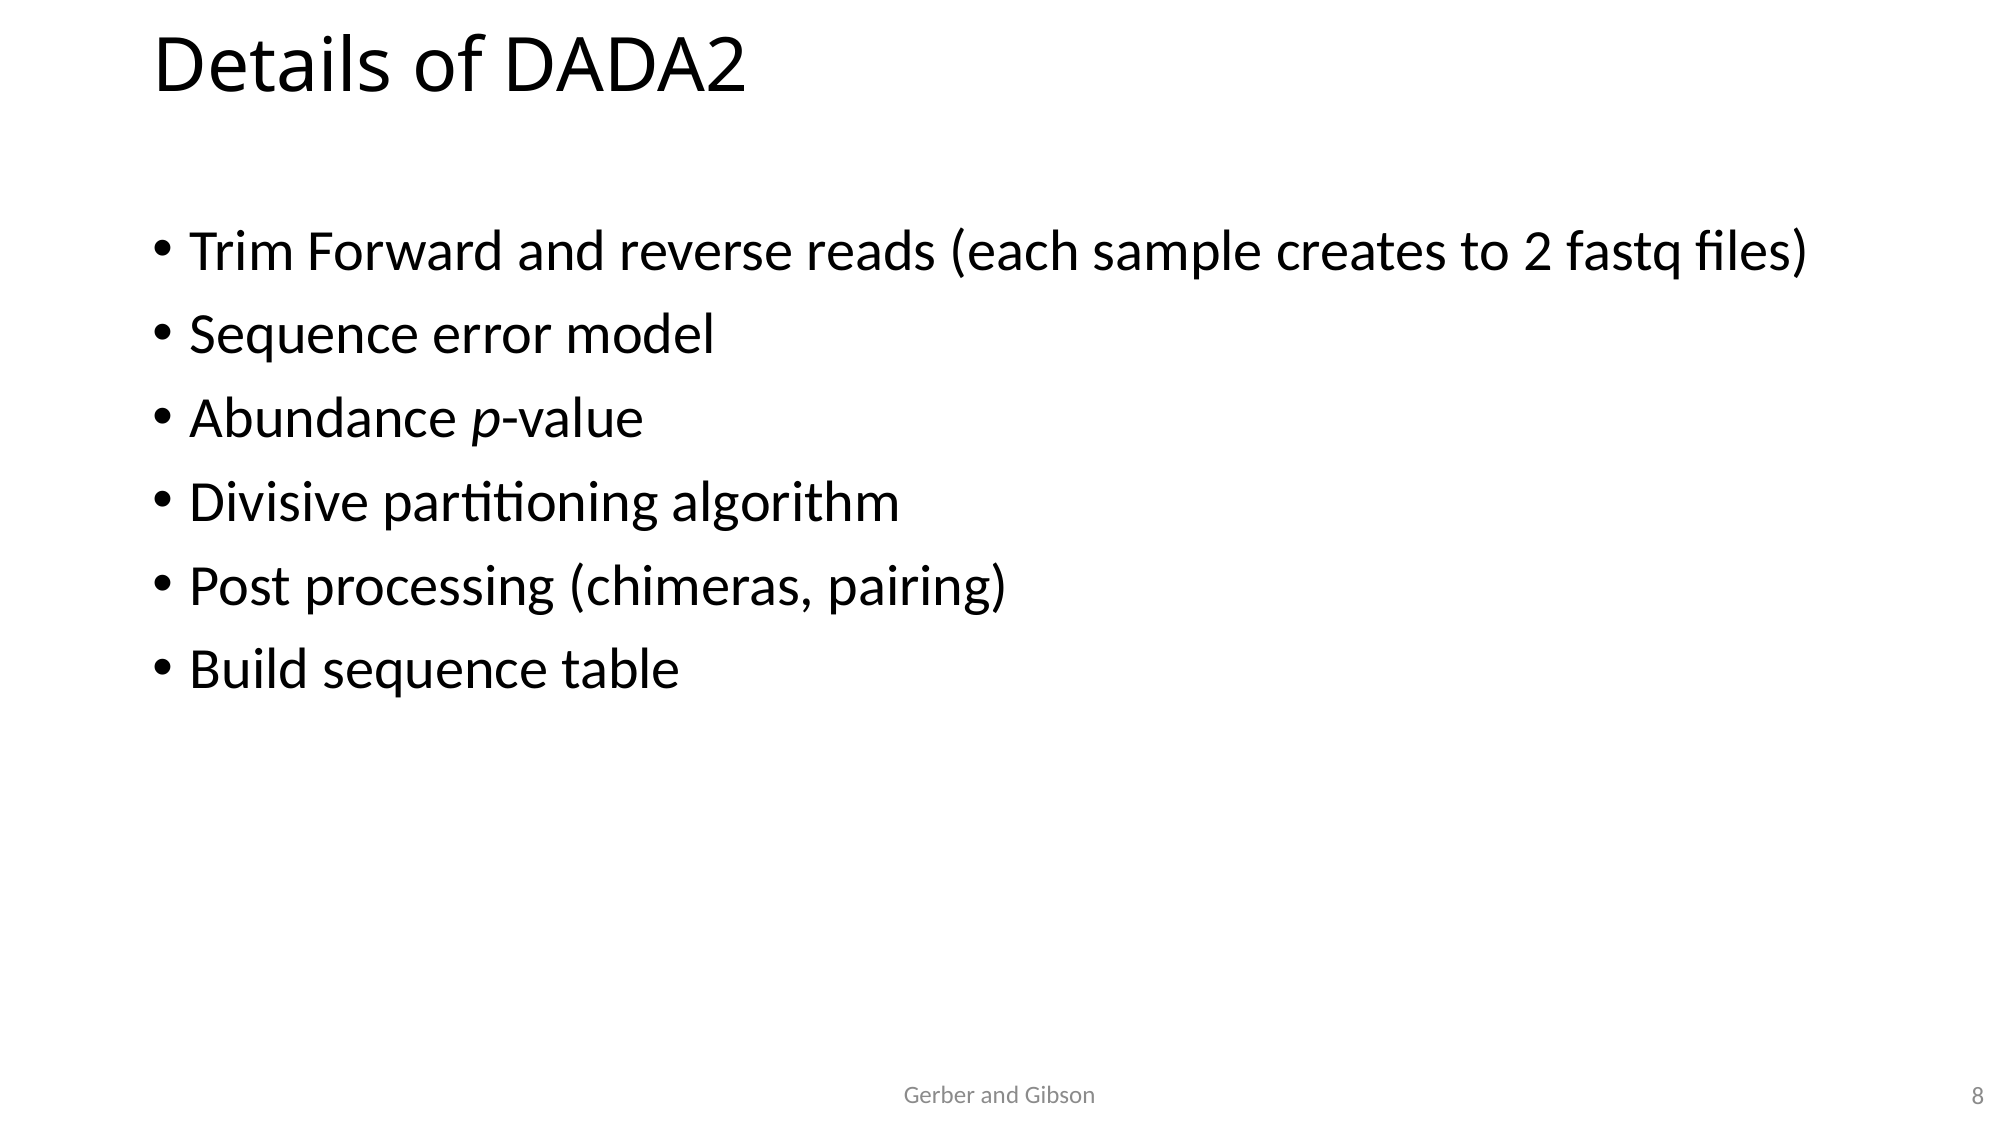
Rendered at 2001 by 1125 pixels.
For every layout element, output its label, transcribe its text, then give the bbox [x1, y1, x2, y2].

slide_number 8 [1549, 1065, 2000, 1125]
list Trim Forward and reverse reads (each sample creates to 2 fastq files) Sequence error model Abundance p-value Divisive partitioning algorithm Post processing (chimeras, pairing) Build sequence table [137, 212, 1863, 904]
title Details of DADA2 [137, 0, 1863, 134]
footer Gerber and Gibson [662, 1063, 1338, 1124]
